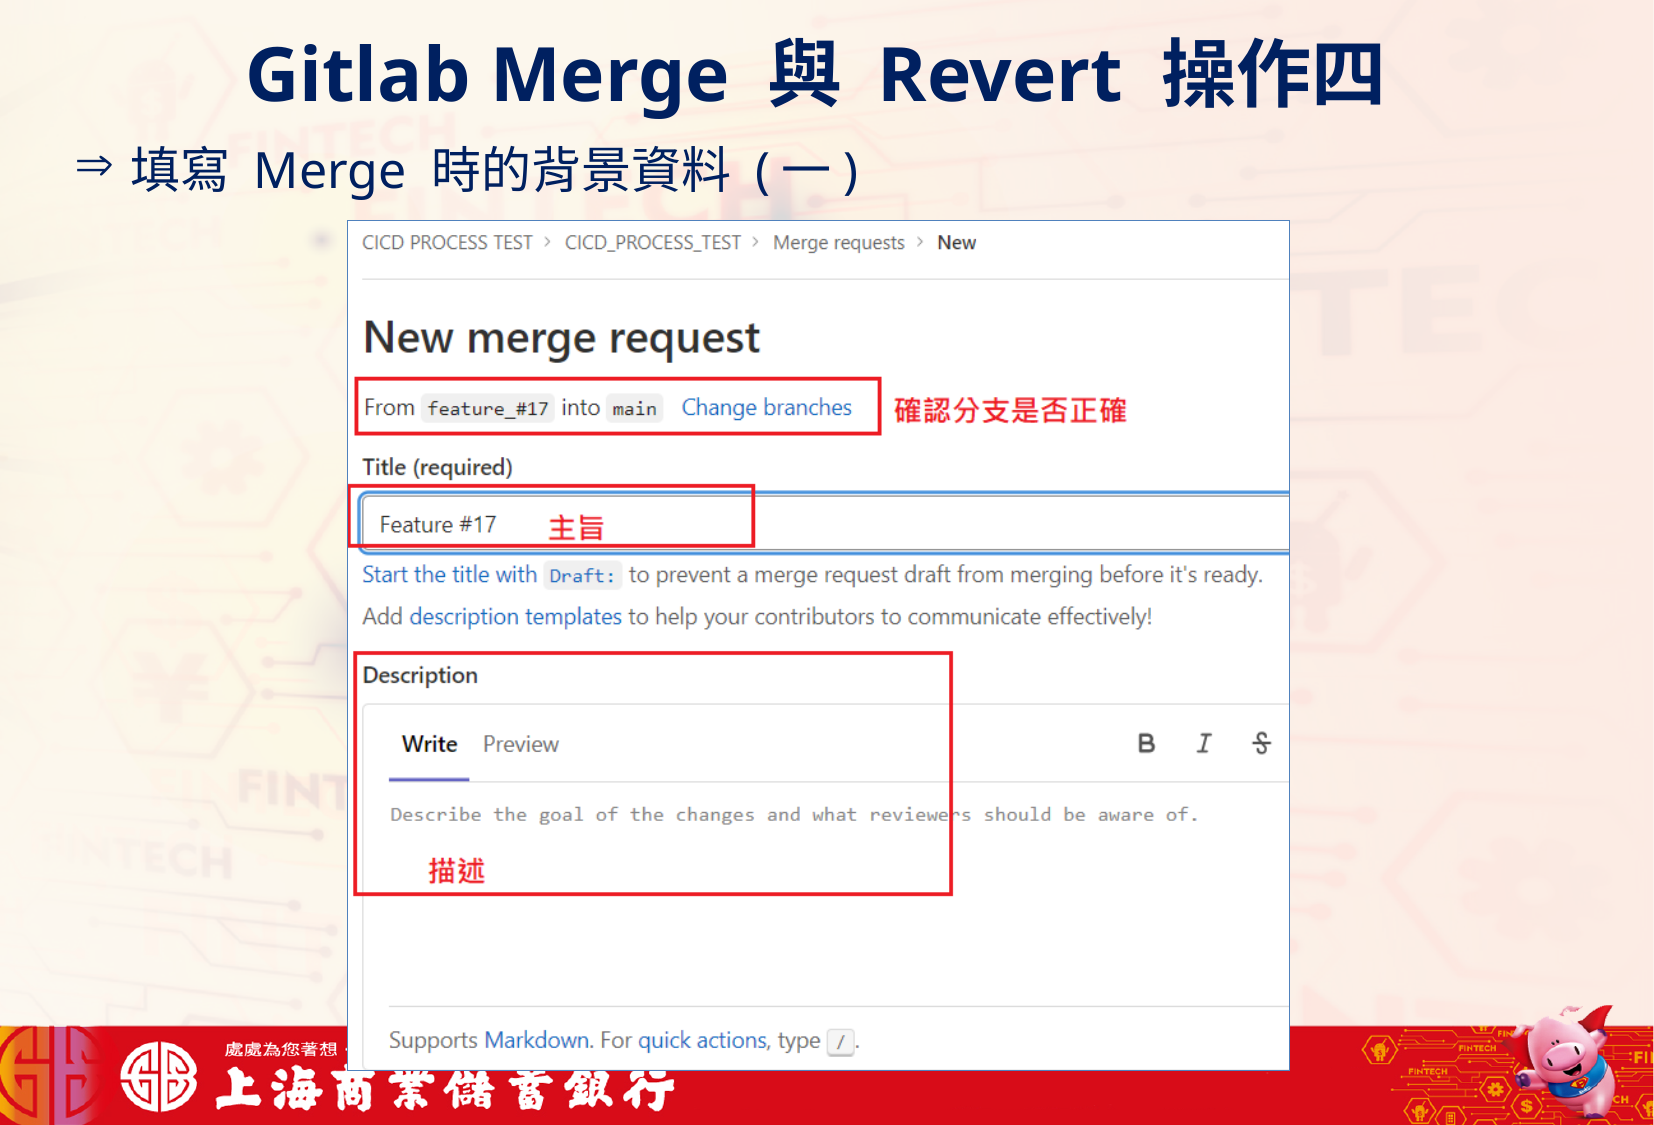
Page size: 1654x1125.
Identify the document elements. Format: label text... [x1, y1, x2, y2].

title Gitlab Merge 與 Revert 操作四 [218, 11, 1413, 130]
text_box 填寫 Merge 時的背景資料 (一) [57, 130, 1480, 206]
picture [0, 0, 1654, 1125]
